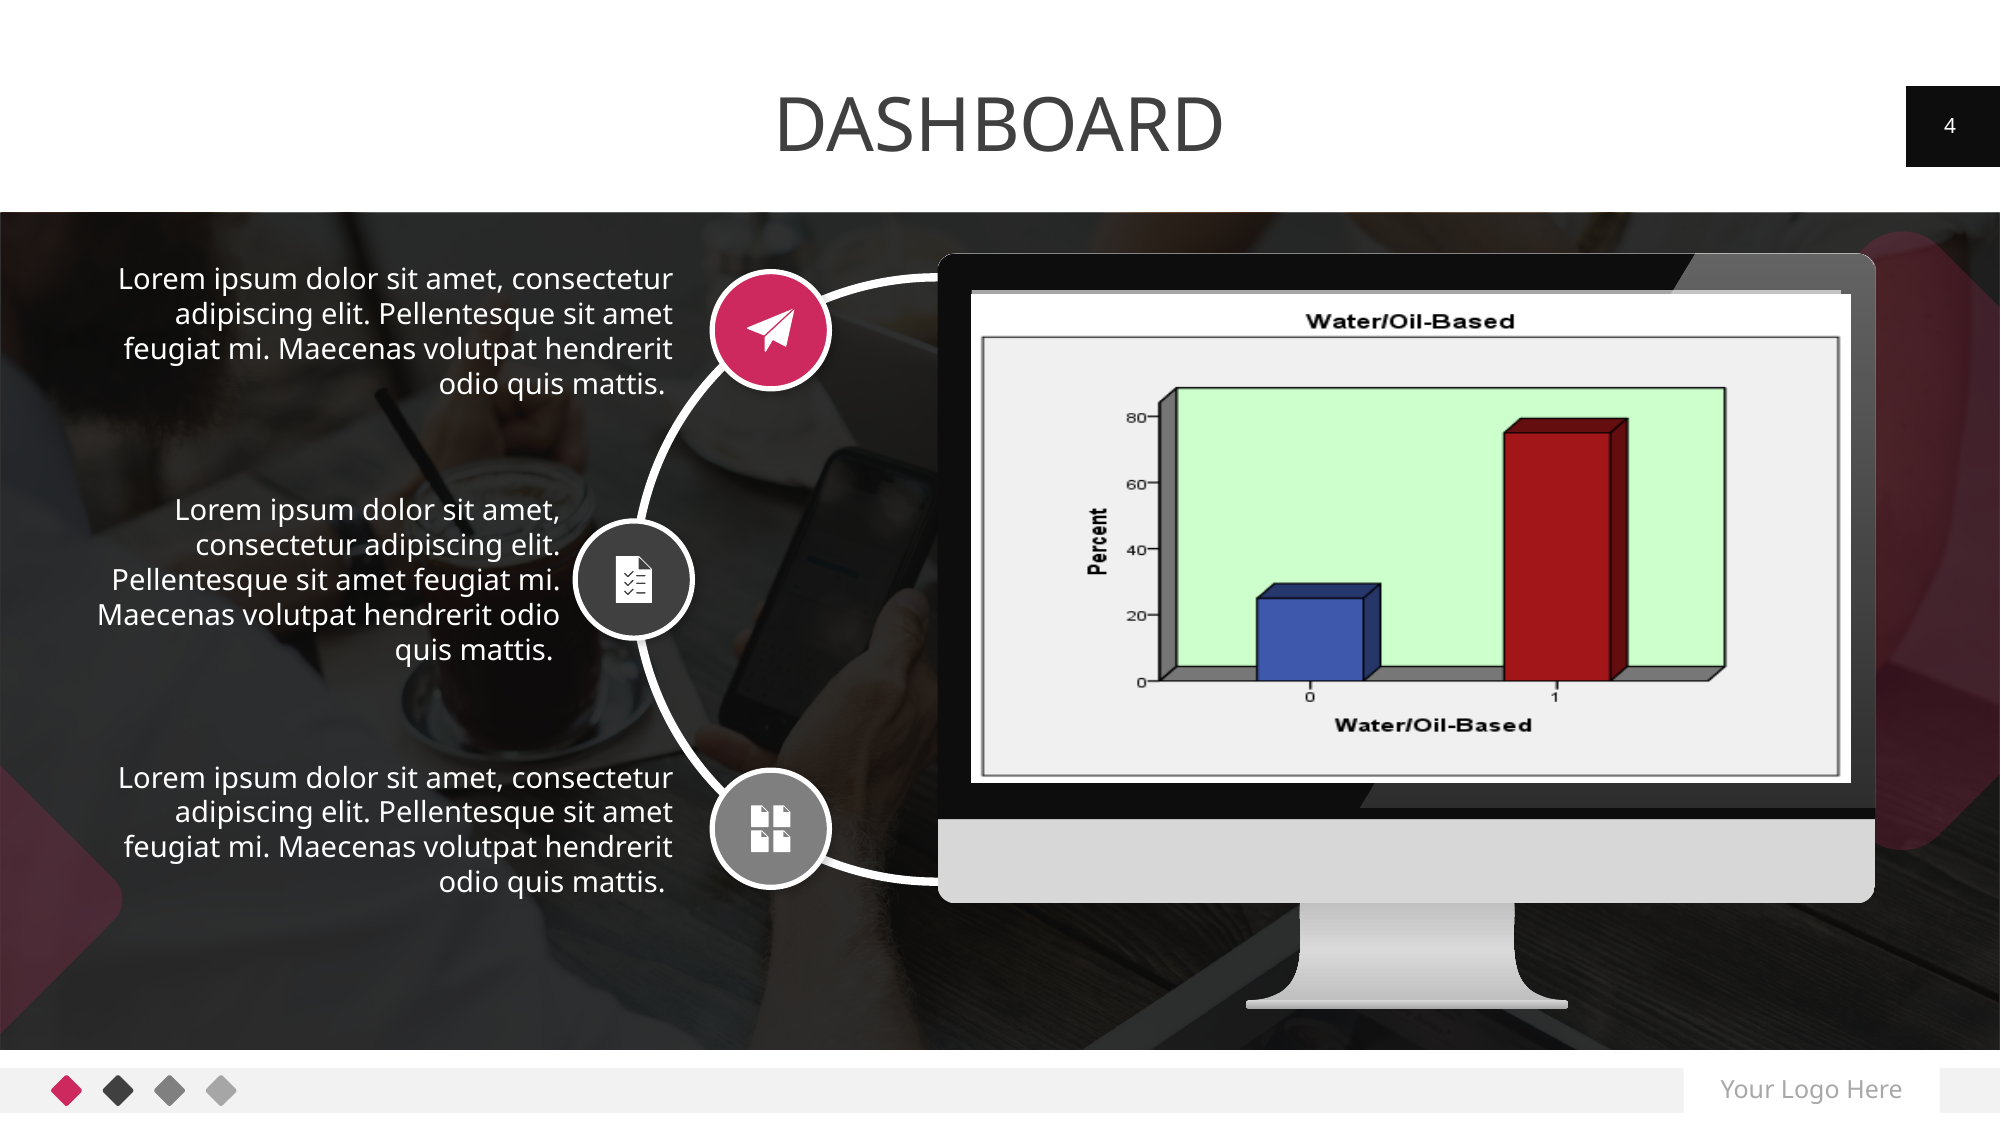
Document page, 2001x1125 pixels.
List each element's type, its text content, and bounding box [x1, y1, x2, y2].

footer Your Logo Here [1683, 1067, 1940, 1114]
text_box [937, 253, 1875, 1009]
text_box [747, 308, 795, 352]
picture [0, 212, 1999, 1050]
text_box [751, 805, 791, 853]
title dashboard [137, 86, 1863, 169]
slide_number 4 [1915, 96, 1985, 157]
